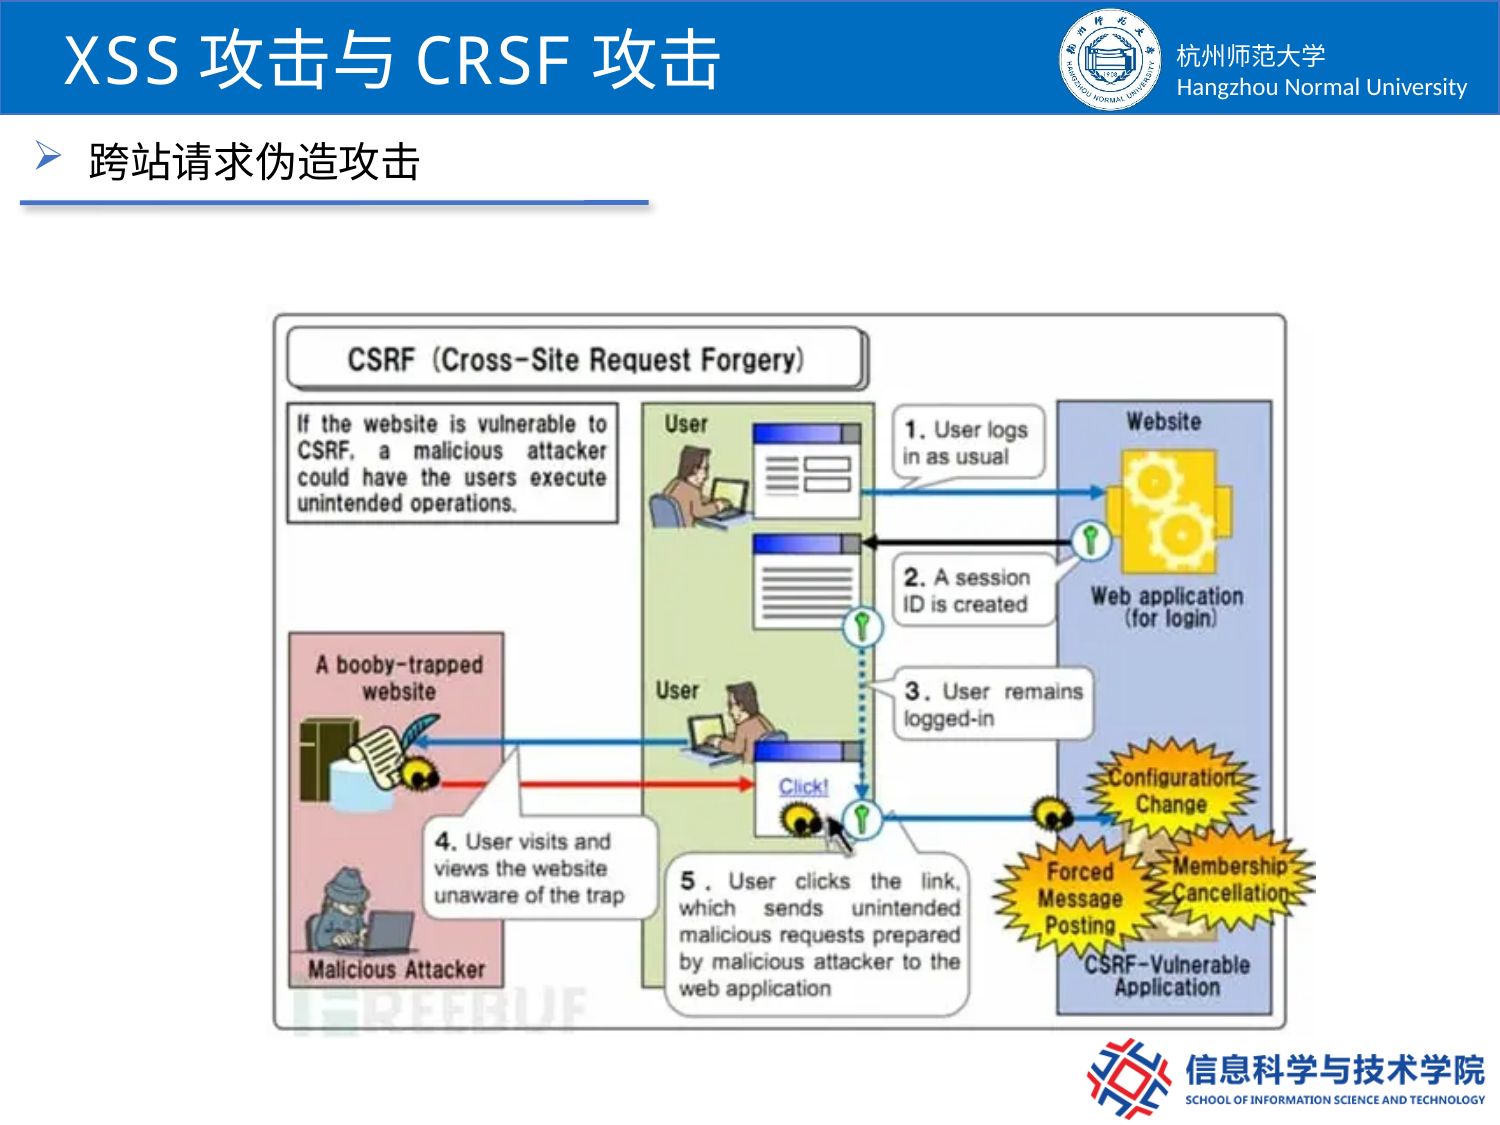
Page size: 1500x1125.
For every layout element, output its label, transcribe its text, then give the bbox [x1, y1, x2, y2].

text_box [0, 0, 1500, 115]
text_box XSS攻击与CRSF攻击 [5, 11, 783, 103]
picture [1057, 6, 1163, 112]
text_box 杭州师范大学 Hangzhou Normal University [1163, 32, 1500, 108]
text_box 跨站请求伪造攻击 [17, 127, 750, 243]
picture [266, 301, 1500, 1122]
